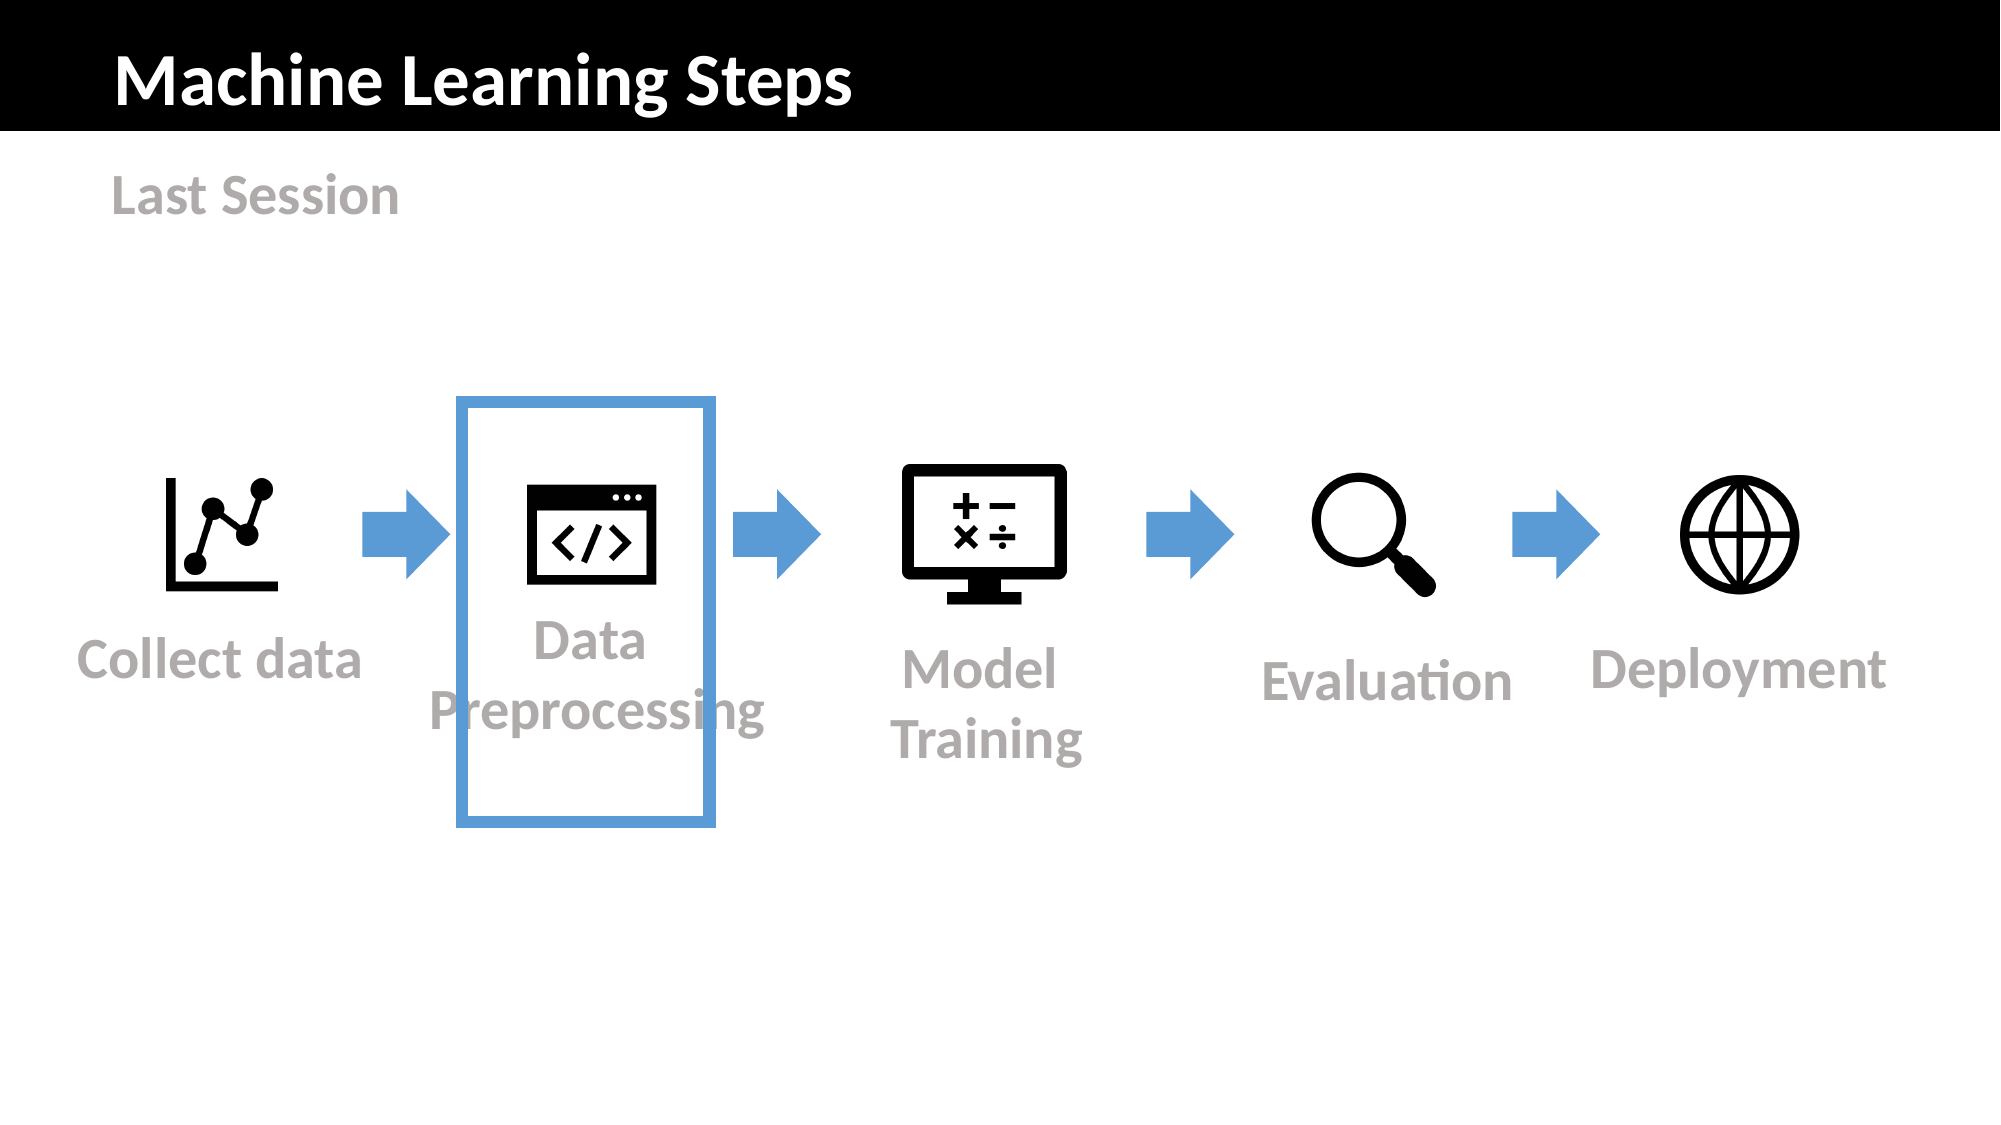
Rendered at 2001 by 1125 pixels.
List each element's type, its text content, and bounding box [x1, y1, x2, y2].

picture [1664, 459, 1815, 610]
text_box Data Preprocessing [414, 593, 781, 839]
text_box Machine Learning Steps [99, 23, 870, 218]
text_box [0, 0, 2000, 131]
text_box [1511, 486, 1602, 582]
text_box Deployment [1575, 622, 1903, 708]
text_box [732, 486, 823, 582]
text_box Model Training [875, 623, 1098, 778]
text_box Evaluation [1246, 634, 1529, 720]
text_box Last Session [96, 148, 417, 324]
picture [885, 435, 1083, 633]
picture [1298, 459, 1449, 610]
text_box Collect data [63, 613, 379, 788]
text_box [1145, 486, 1236, 582]
picture [143, 457, 299, 612]
picture [514, 457, 669, 612]
text_box [461, 401, 711, 823]
text_box [361, 486, 452, 582]
